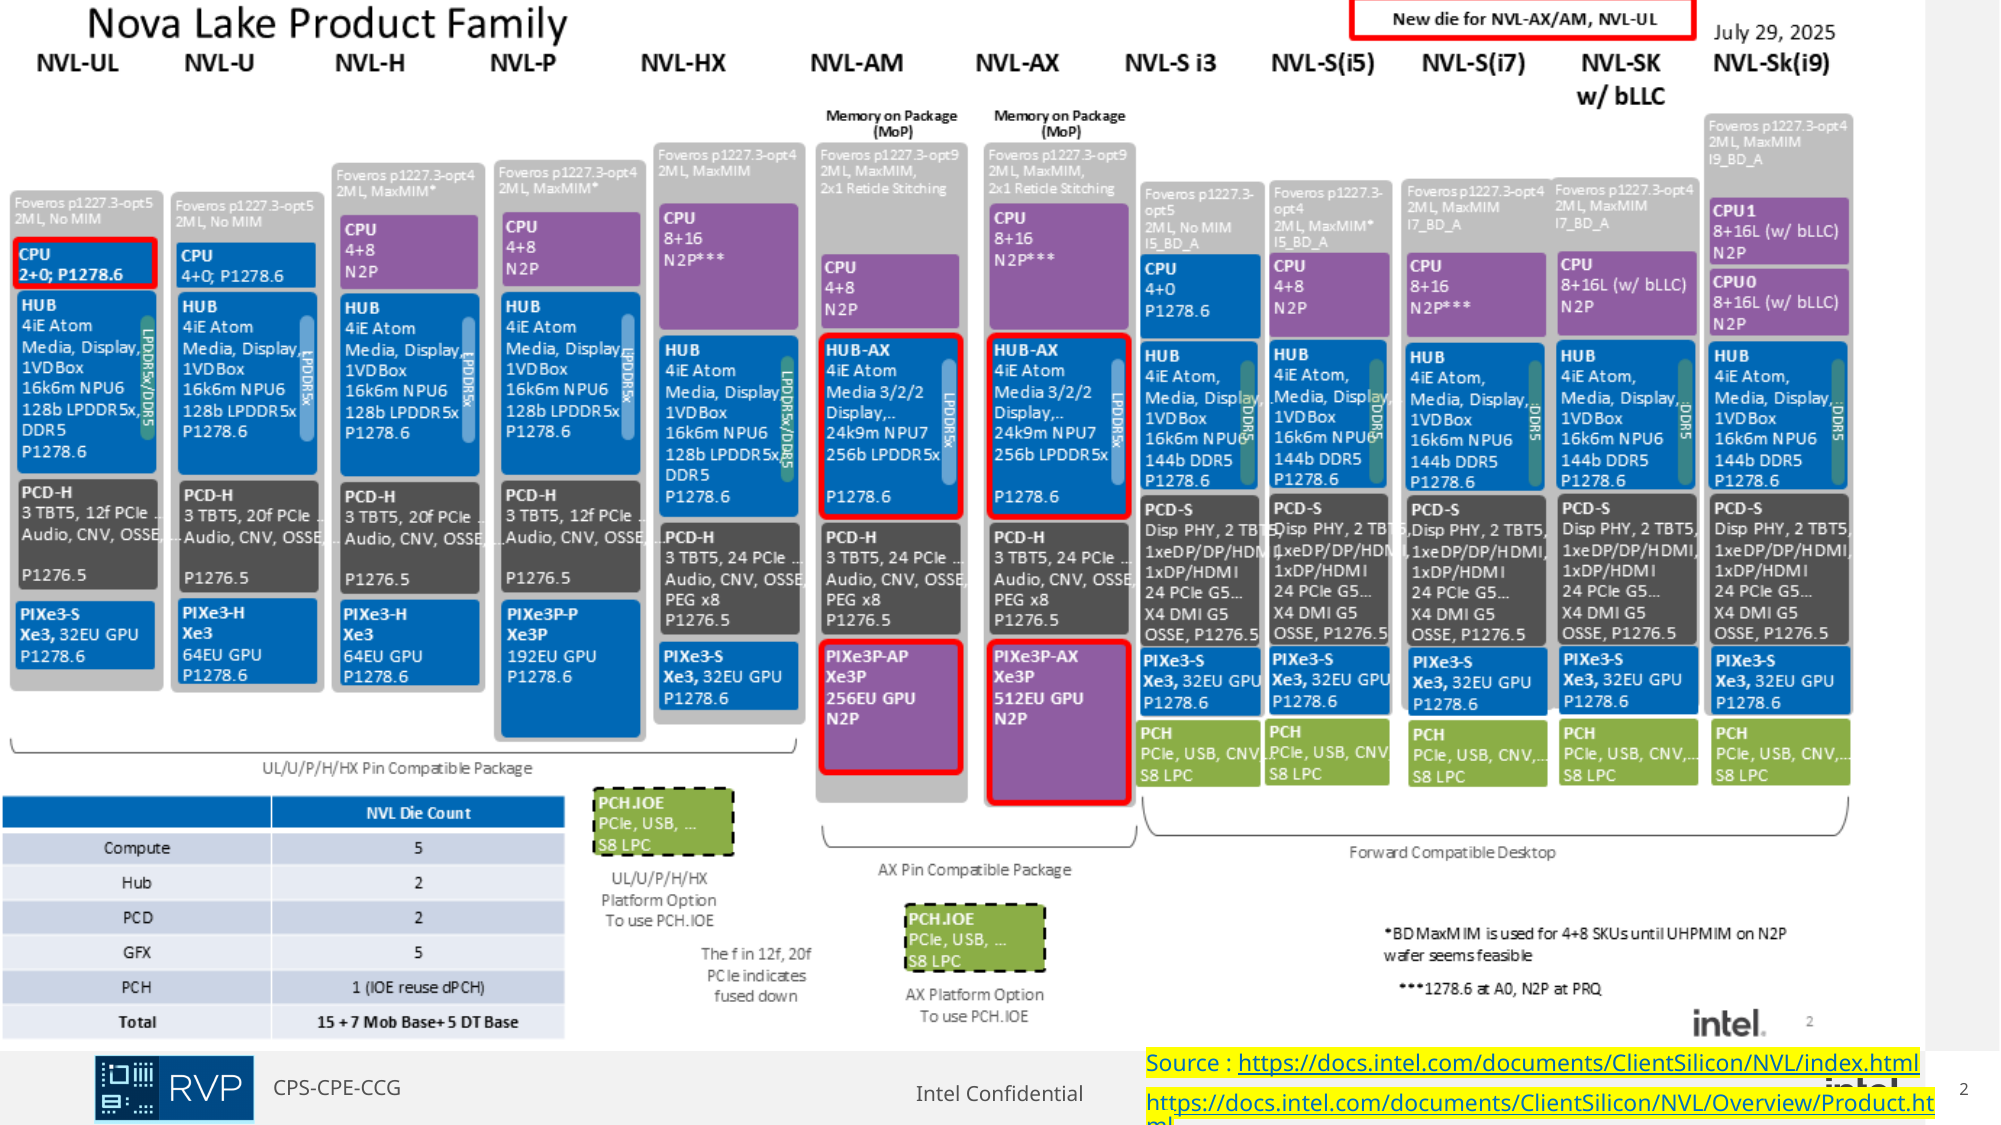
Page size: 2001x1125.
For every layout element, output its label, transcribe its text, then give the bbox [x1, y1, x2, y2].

text_box Source : https://docs.intel.com/documents/ClientSilicon/NVL/index.html https://docs.intel.com/documents/ClientSilicon/NVL/Overview/Product.html [1131, 1041, 1969, 1125]
picture [0, 0, 1855, 1044]
picture [94, 1055, 255, 1124]
